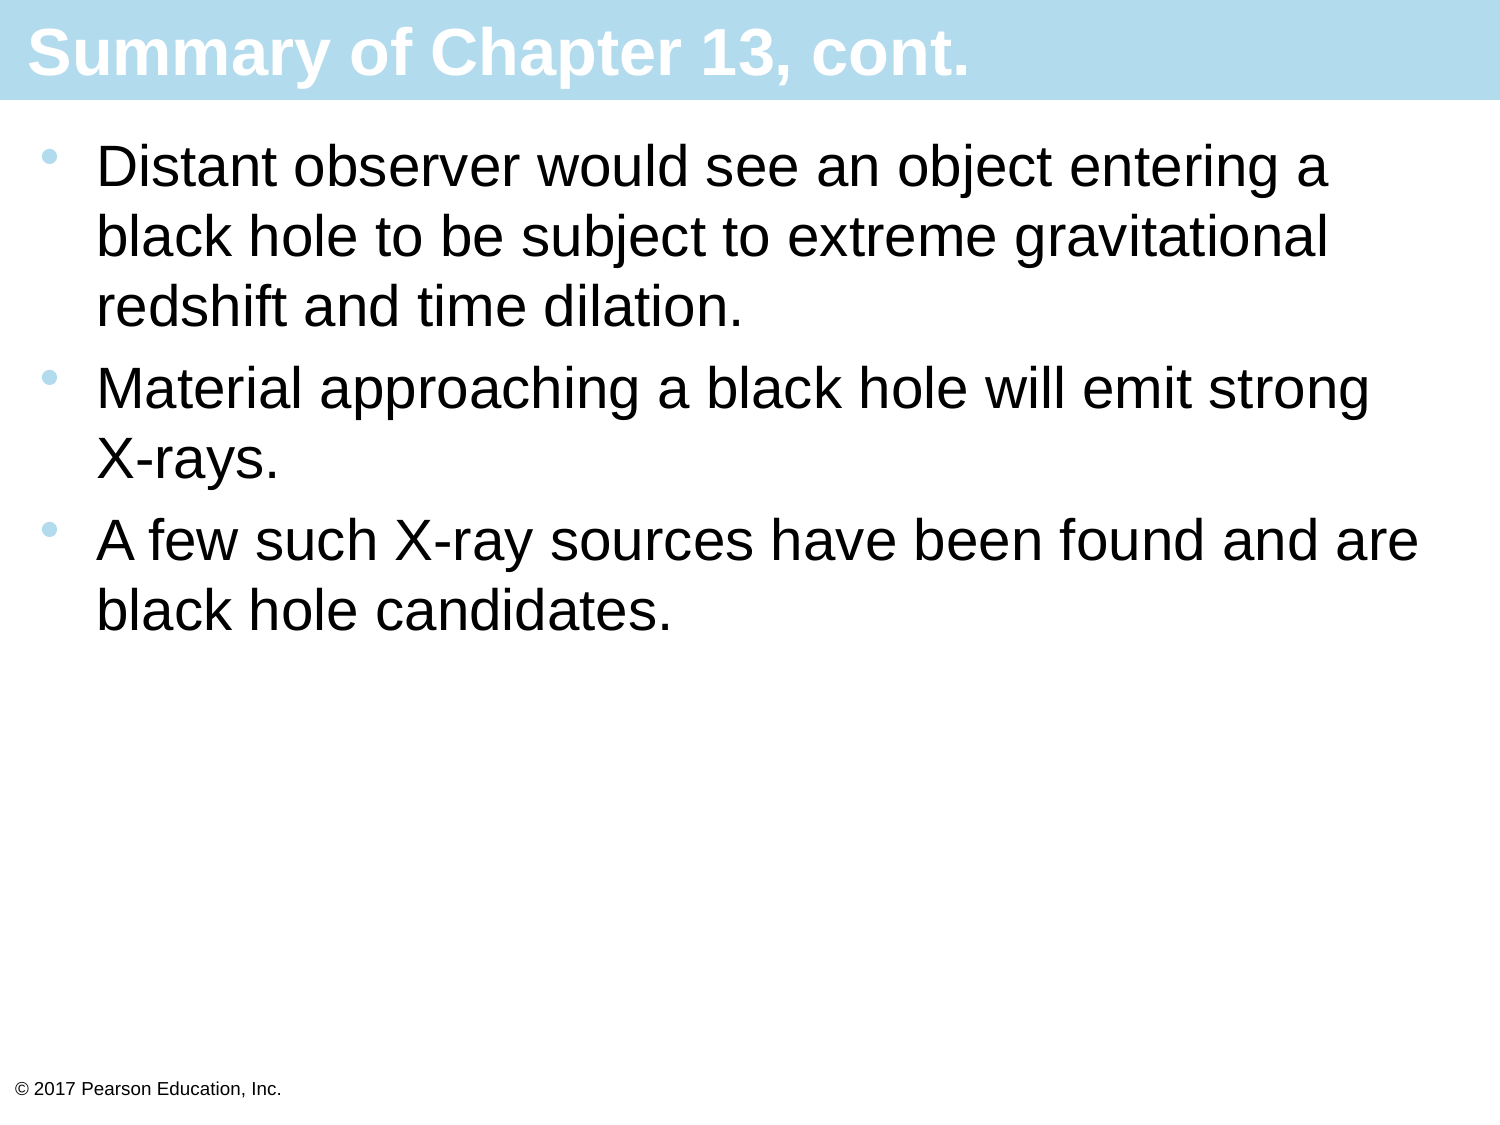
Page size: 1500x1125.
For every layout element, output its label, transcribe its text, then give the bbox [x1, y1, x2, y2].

list Distant observer would see an object entering a black hole to be subject to extreme gravitational redshift and time dilation. Material approaching a black hole will emit strong X-rays. A few such X-ray sources have been found and are black hole candidates. [24, 120, 1475, 1046]
footer © 2017 Pearson Education, Inc. [0, 1049, 476, 1125]
title Summary of Chapter 13, cont. [12, 2, 1475, 96]
